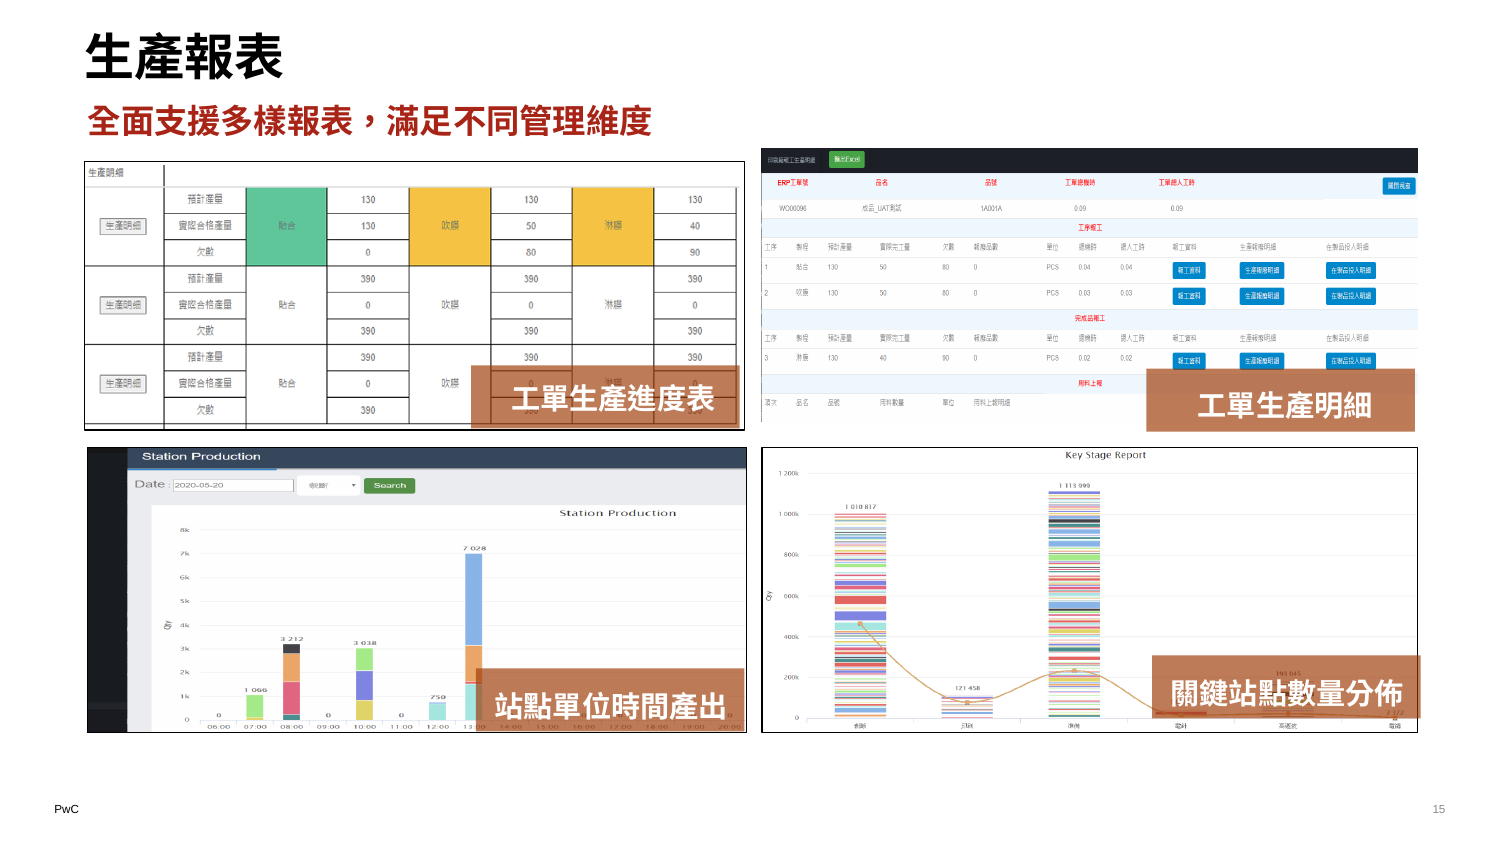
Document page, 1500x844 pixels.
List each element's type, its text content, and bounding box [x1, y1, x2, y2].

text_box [475, 668, 745, 732]
text_box [83, 159, 747, 432]
text_box [1150, 653, 1423, 720]
picture [761, 148, 1418, 422]
text_box 關鍵站點數量分佈 [1155, 667, 1420, 718]
text_box 全面支援多樣報表，滿足不同管理維度 [72, 92, 668, 148]
text_box [760, 445, 1420, 734]
text_box 生產報表 [69, 18, 300, 94]
text_box [1144, 429, 1417, 434]
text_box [470, 365, 740, 429]
text_box [85, 445, 749, 734]
slide_number 15 [1011, 798, 1446, 816]
